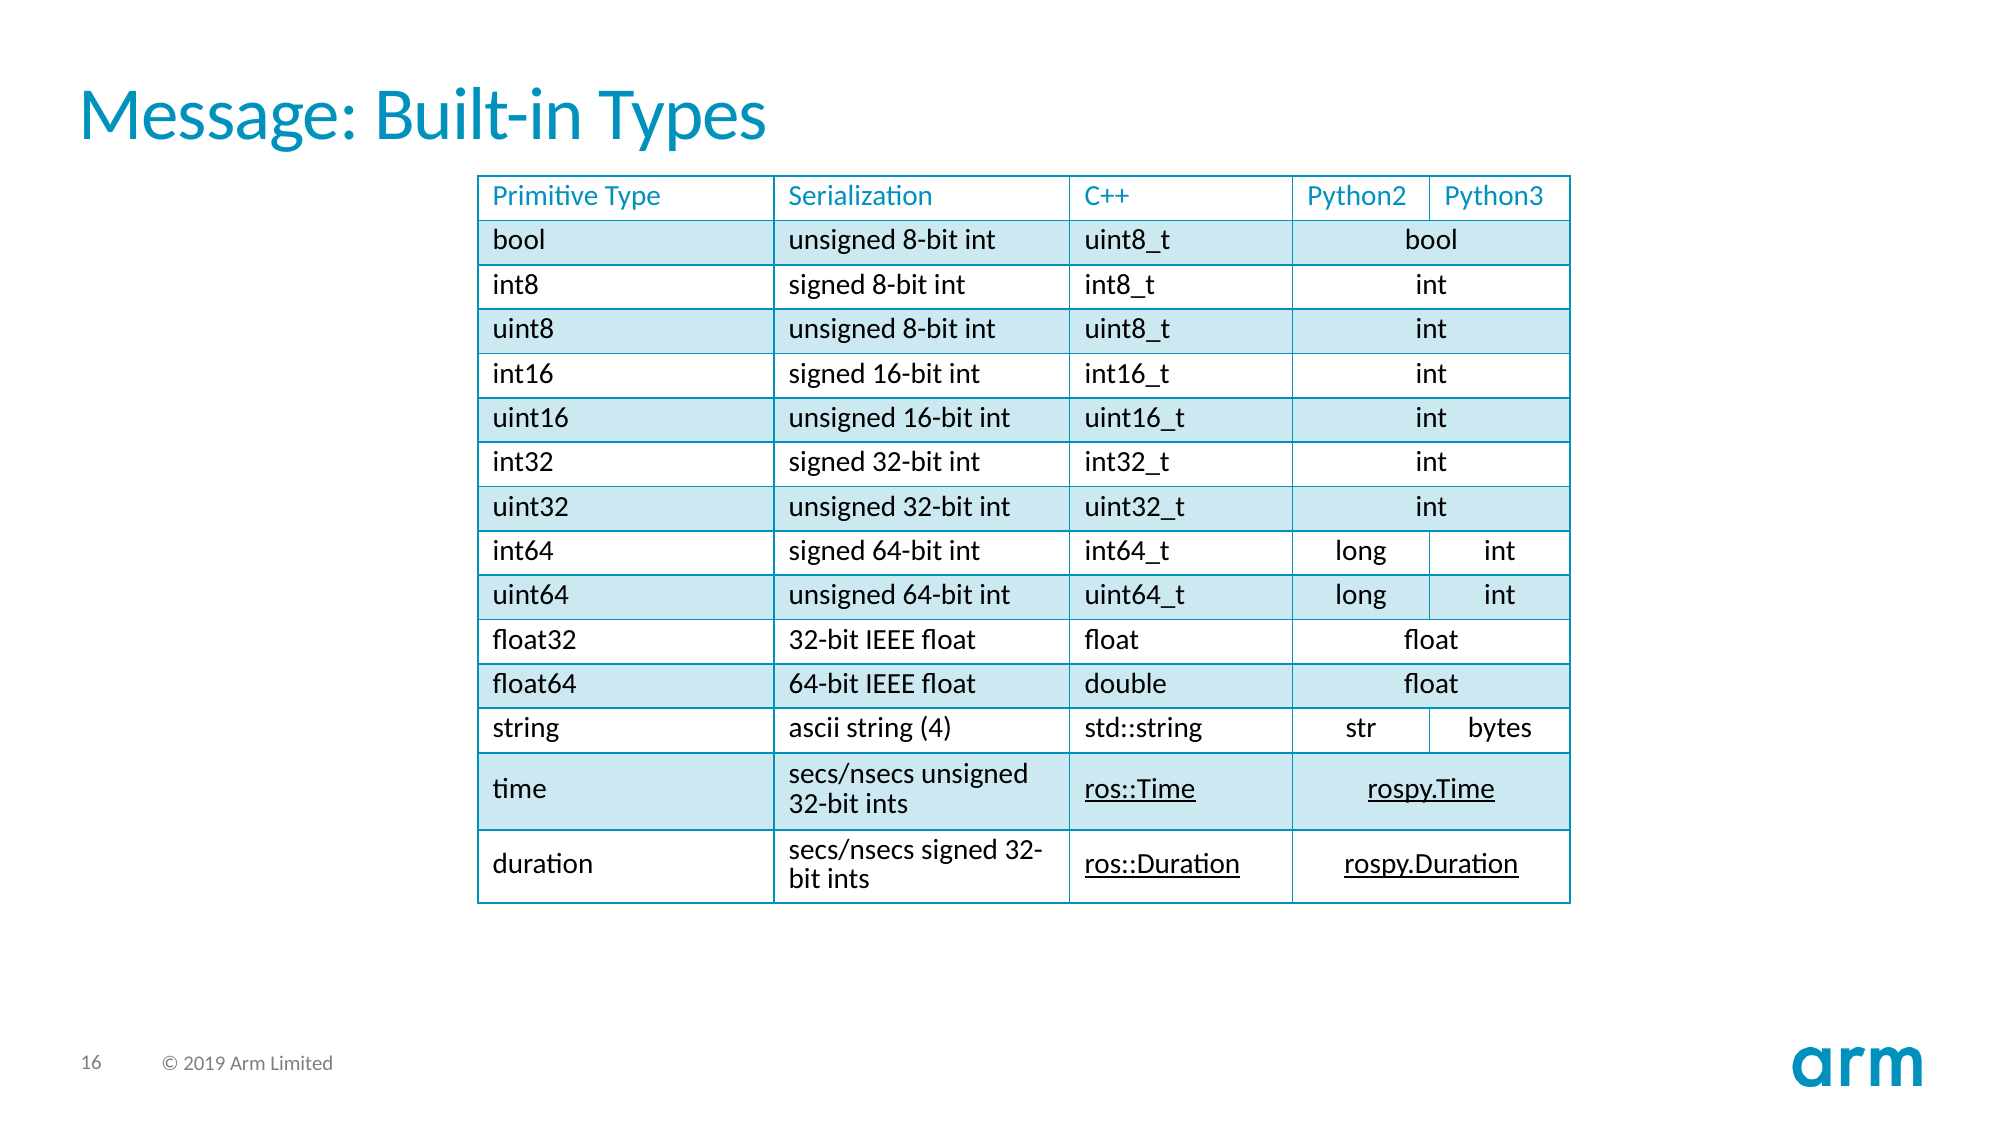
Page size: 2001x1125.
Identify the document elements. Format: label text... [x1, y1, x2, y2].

table_header Python2 [1293, 177, 1429, 220]
table_cell rospy.Time [1293, 754, 1569, 829]
table_cell int64 [479, 532, 773, 574]
table_cell float64 [479, 665, 773, 707]
title Message: Built-in Types [78, 78, 1922, 186]
table_cell float [1293, 665, 1569, 707]
table_cell secs/nsecs signed 32-bit ints [775, 831, 1069, 902]
table_cell 64-bit IEEE float [775, 665, 1069, 707]
picture [1802, 1056, 1822, 1079]
table_cell long [1293, 576, 1429, 619]
table_cell uint16 [479, 399, 773, 441]
table_cell unsigned 64-bit int [775, 576, 1069, 619]
table_header Serialization [775, 177, 1069, 220]
table_cell int [1430, 576, 1569, 619]
table_cell signed 64-bit int [775, 532, 1069, 574]
picture [1792, 1047, 1805, 1062]
table_cell time [479, 754, 773, 829]
picture [1901, 1056, 1913, 1087]
table_cell uint32 [479, 487, 773, 530]
table_cell int8 [479, 266, 773, 308]
table_cell uint8 [479, 310, 773, 353]
table_cell uint64_t [1070, 576, 1292, 619]
picture [1915, 1047, 1922, 1055]
table_cell int [1430, 532, 1569, 574]
table_cell std::string [1070, 709, 1292, 752]
table_cell int16 [479, 354, 773, 397]
table_cell signed 8-bit int [775, 266, 1069, 308]
table_cell unsigned 8-bit int [775, 310, 1069, 353]
table_header Python3 [1430, 177, 1569, 220]
table_cell long [1293, 532, 1429, 574]
picture [1894, 1047, 1904, 1051]
table_cell unsigned 32-bit int [775, 487, 1069, 530]
table_cell str [1293, 709, 1429, 752]
picture [1850, 1047, 1884, 1087]
table_cell int [1293, 399, 1569, 441]
table_cell int [1293, 443, 1569, 486]
table_cell int16_t [1070, 354, 1292, 397]
table_cell unsigned 8-bit int [775, 221, 1069, 264]
table_cell int32_t [1070, 443, 1292, 486]
table_cell int [1293, 487, 1569, 530]
table_cell duration [479, 831, 773, 902]
table_cell bool [479, 221, 773, 264]
table_cell uint64 [479, 576, 773, 619]
picture [1816, 1047, 1853, 1087]
table_cell int [1293, 354, 1569, 397]
table_cell double [1070, 665, 1292, 707]
table_cell int [1293, 266, 1569, 308]
table_cell signed 16-bit int [775, 354, 1069, 397]
picture [1792, 1072, 1803, 1087]
table_cell int8_t [1070, 266, 1292, 308]
table_cell int64_t [1070, 532, 1292, 574]
table_cell bytes [1430, 709, 1569, 752]
table_cell 32-bit IEEE float [775, 620, 1069, 663]
table_cell ascii string (4) [775, 709, 1069, 752]
table_cell float32 [479, 620, 773, 663]
table_cell rospy.Duration [1293, 831, 1569, 902]
picture [1880, 1056, 1891, 1087]
table_cell float [1293, 620, 1569, 663]
table_cell uint8_t [1070, 221, 1292, 264]
table_cell uint32_t [1070, 487, 1292, 530]
table_cell int [1293, 310, 1569, 353]
table_cell int32 [479, 443, 773, 486]
table_cell uint8_t [1070, 310, 1292, 353]
table_cell secs/nsecs unsigned 32-bit ints [775, 754, 1069, 829]
table_header Primitive Type [479, 177, 773, 220]
table_cell float [1070, 620, 1292, 663]
table_cell string [479, 709, 773, 752]
table_header C++ [1070, 177, 1292, 220]
table_cell bool [1293, 221, 1569, 264]
table_cell uint16_t [1070, 399, 1292, 441]
table_cell signed 32-bit int [775, 443, 1069, 486]
table_cell ros::Time [1070, 754, 1292, 829]
table_cell unsigned 16-bit int [775, 399, 1069, 441]
table_cell ros::Duration [1070, 831, 1292, 902]
